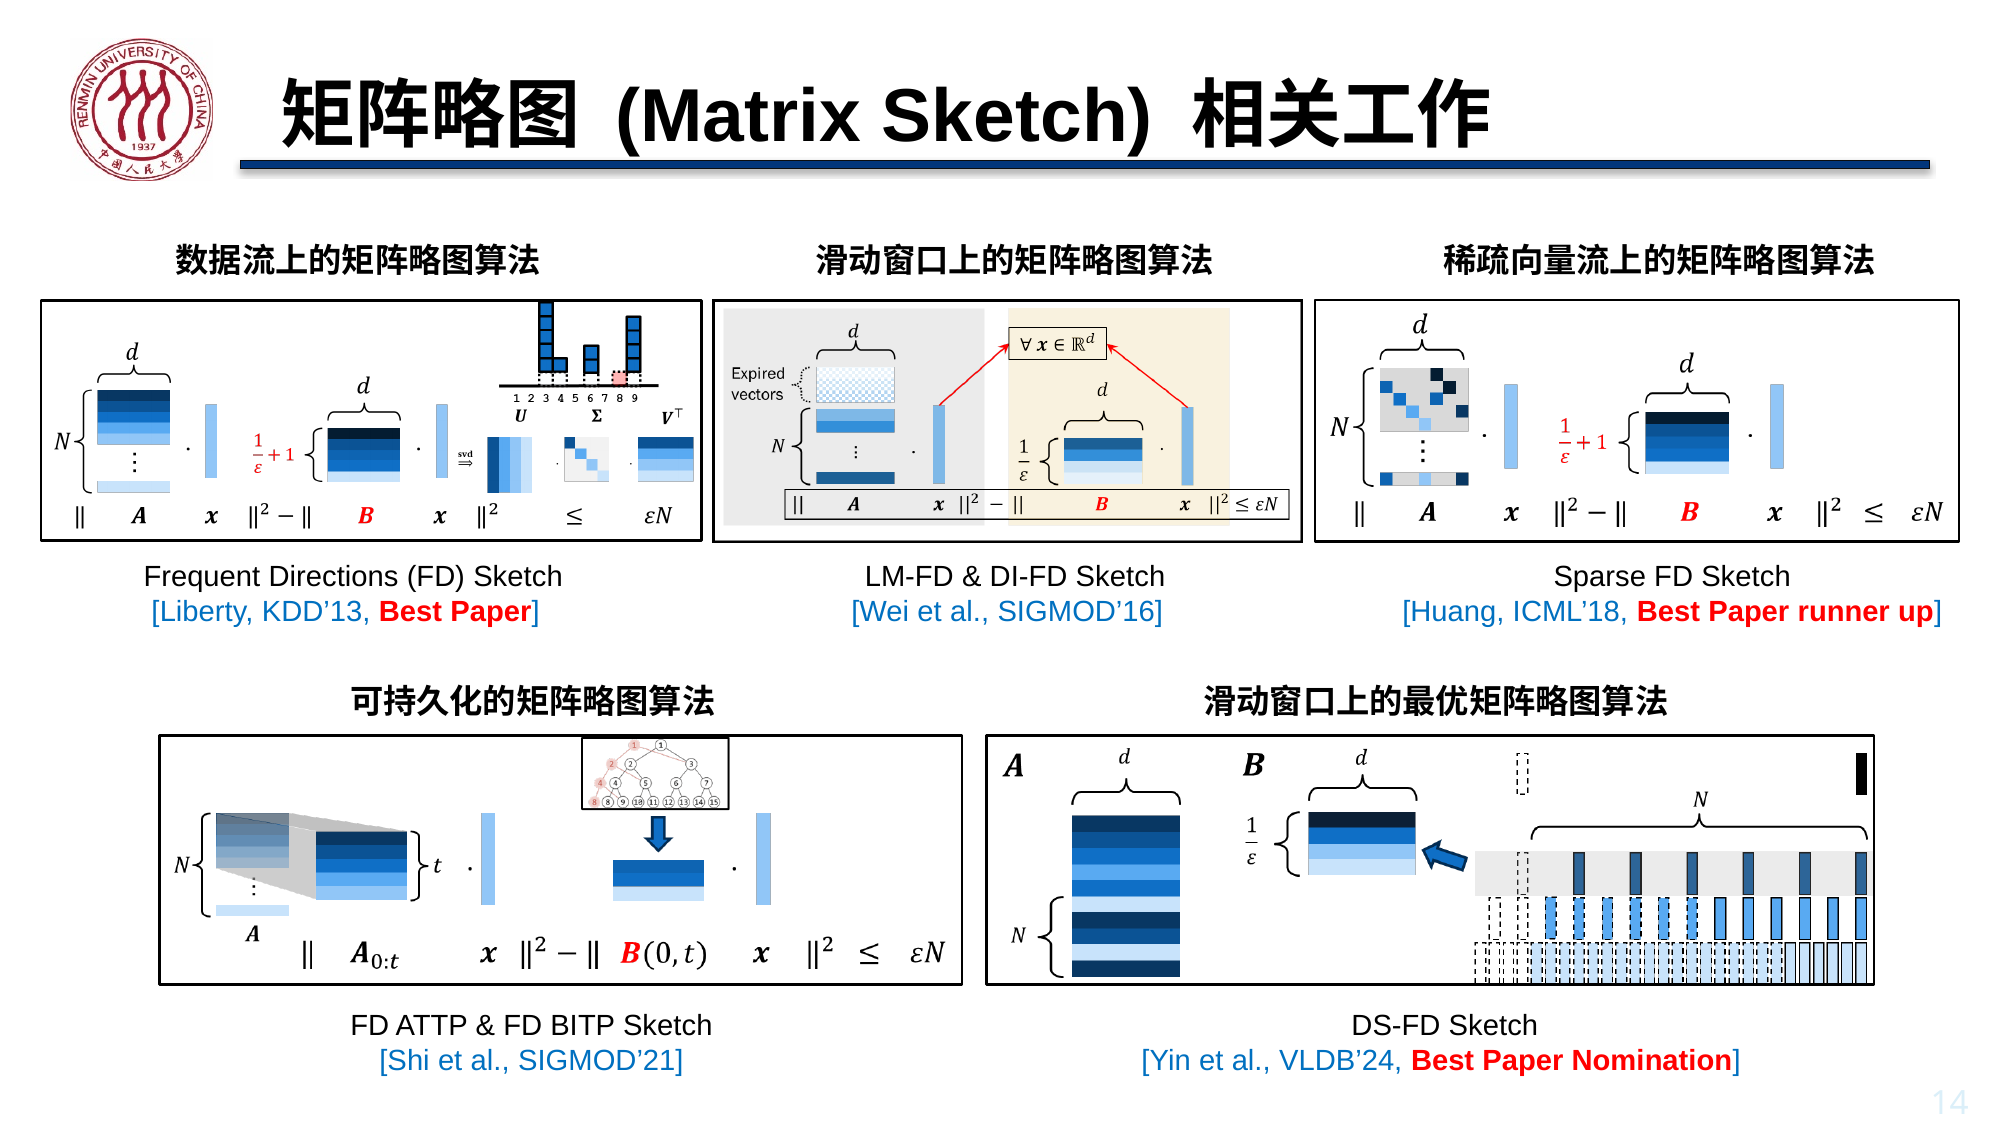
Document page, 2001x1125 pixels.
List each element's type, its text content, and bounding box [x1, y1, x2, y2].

text_box 可持久化的矩阵略图算法 [335, 673, 731, 728]
text_box 稀疏向量流上的矩阵略图算法 [1429, 231, 1891, 287]
text_box 滑动窗口上的矩阵略图算法 [800, 231, 1230, 287]
picture [42, 301, 701, 540]
text_box Frequent Directions (FD) Sketch [Liberty, KDD’13, Best Paper] [51, 549, 656, 635]
text_box LM-FD & DI-FD Sketch [Wei et al., SIGMOD’16] [713, 549, 1317, 635]
picture [987, 736, 1874, 984]
text_box FD ATTP & FD BITP Sketch [Shi et al., SIGMOD’21] [229, 998, 834, 1084]
picture [70, 38, 213, 181]
text_box Sparse FD Sketch [Huang, ICML’18, Best Paper runner up] [1370, 549, 1975, 635]
picture [712, 299, 1303, 543]
title 矩阵略图 (Matrix Sketch) 相关工作 [265, 18, 1844, 205]
text_box 滑动窗口上的最优矩阵略图算法 [1188, 673, 1684, 728]
text_box 数据流上的矩阵略图算法 [160, 231, 557, 287]
picture [1315, 300, 1958, 541]
picture [160, 736, 961, 984]
text_box DS-FD Sketch [Yin et al., VLDB’24, Best Paper Nomination] [1100, 999, 1790, 1084]
